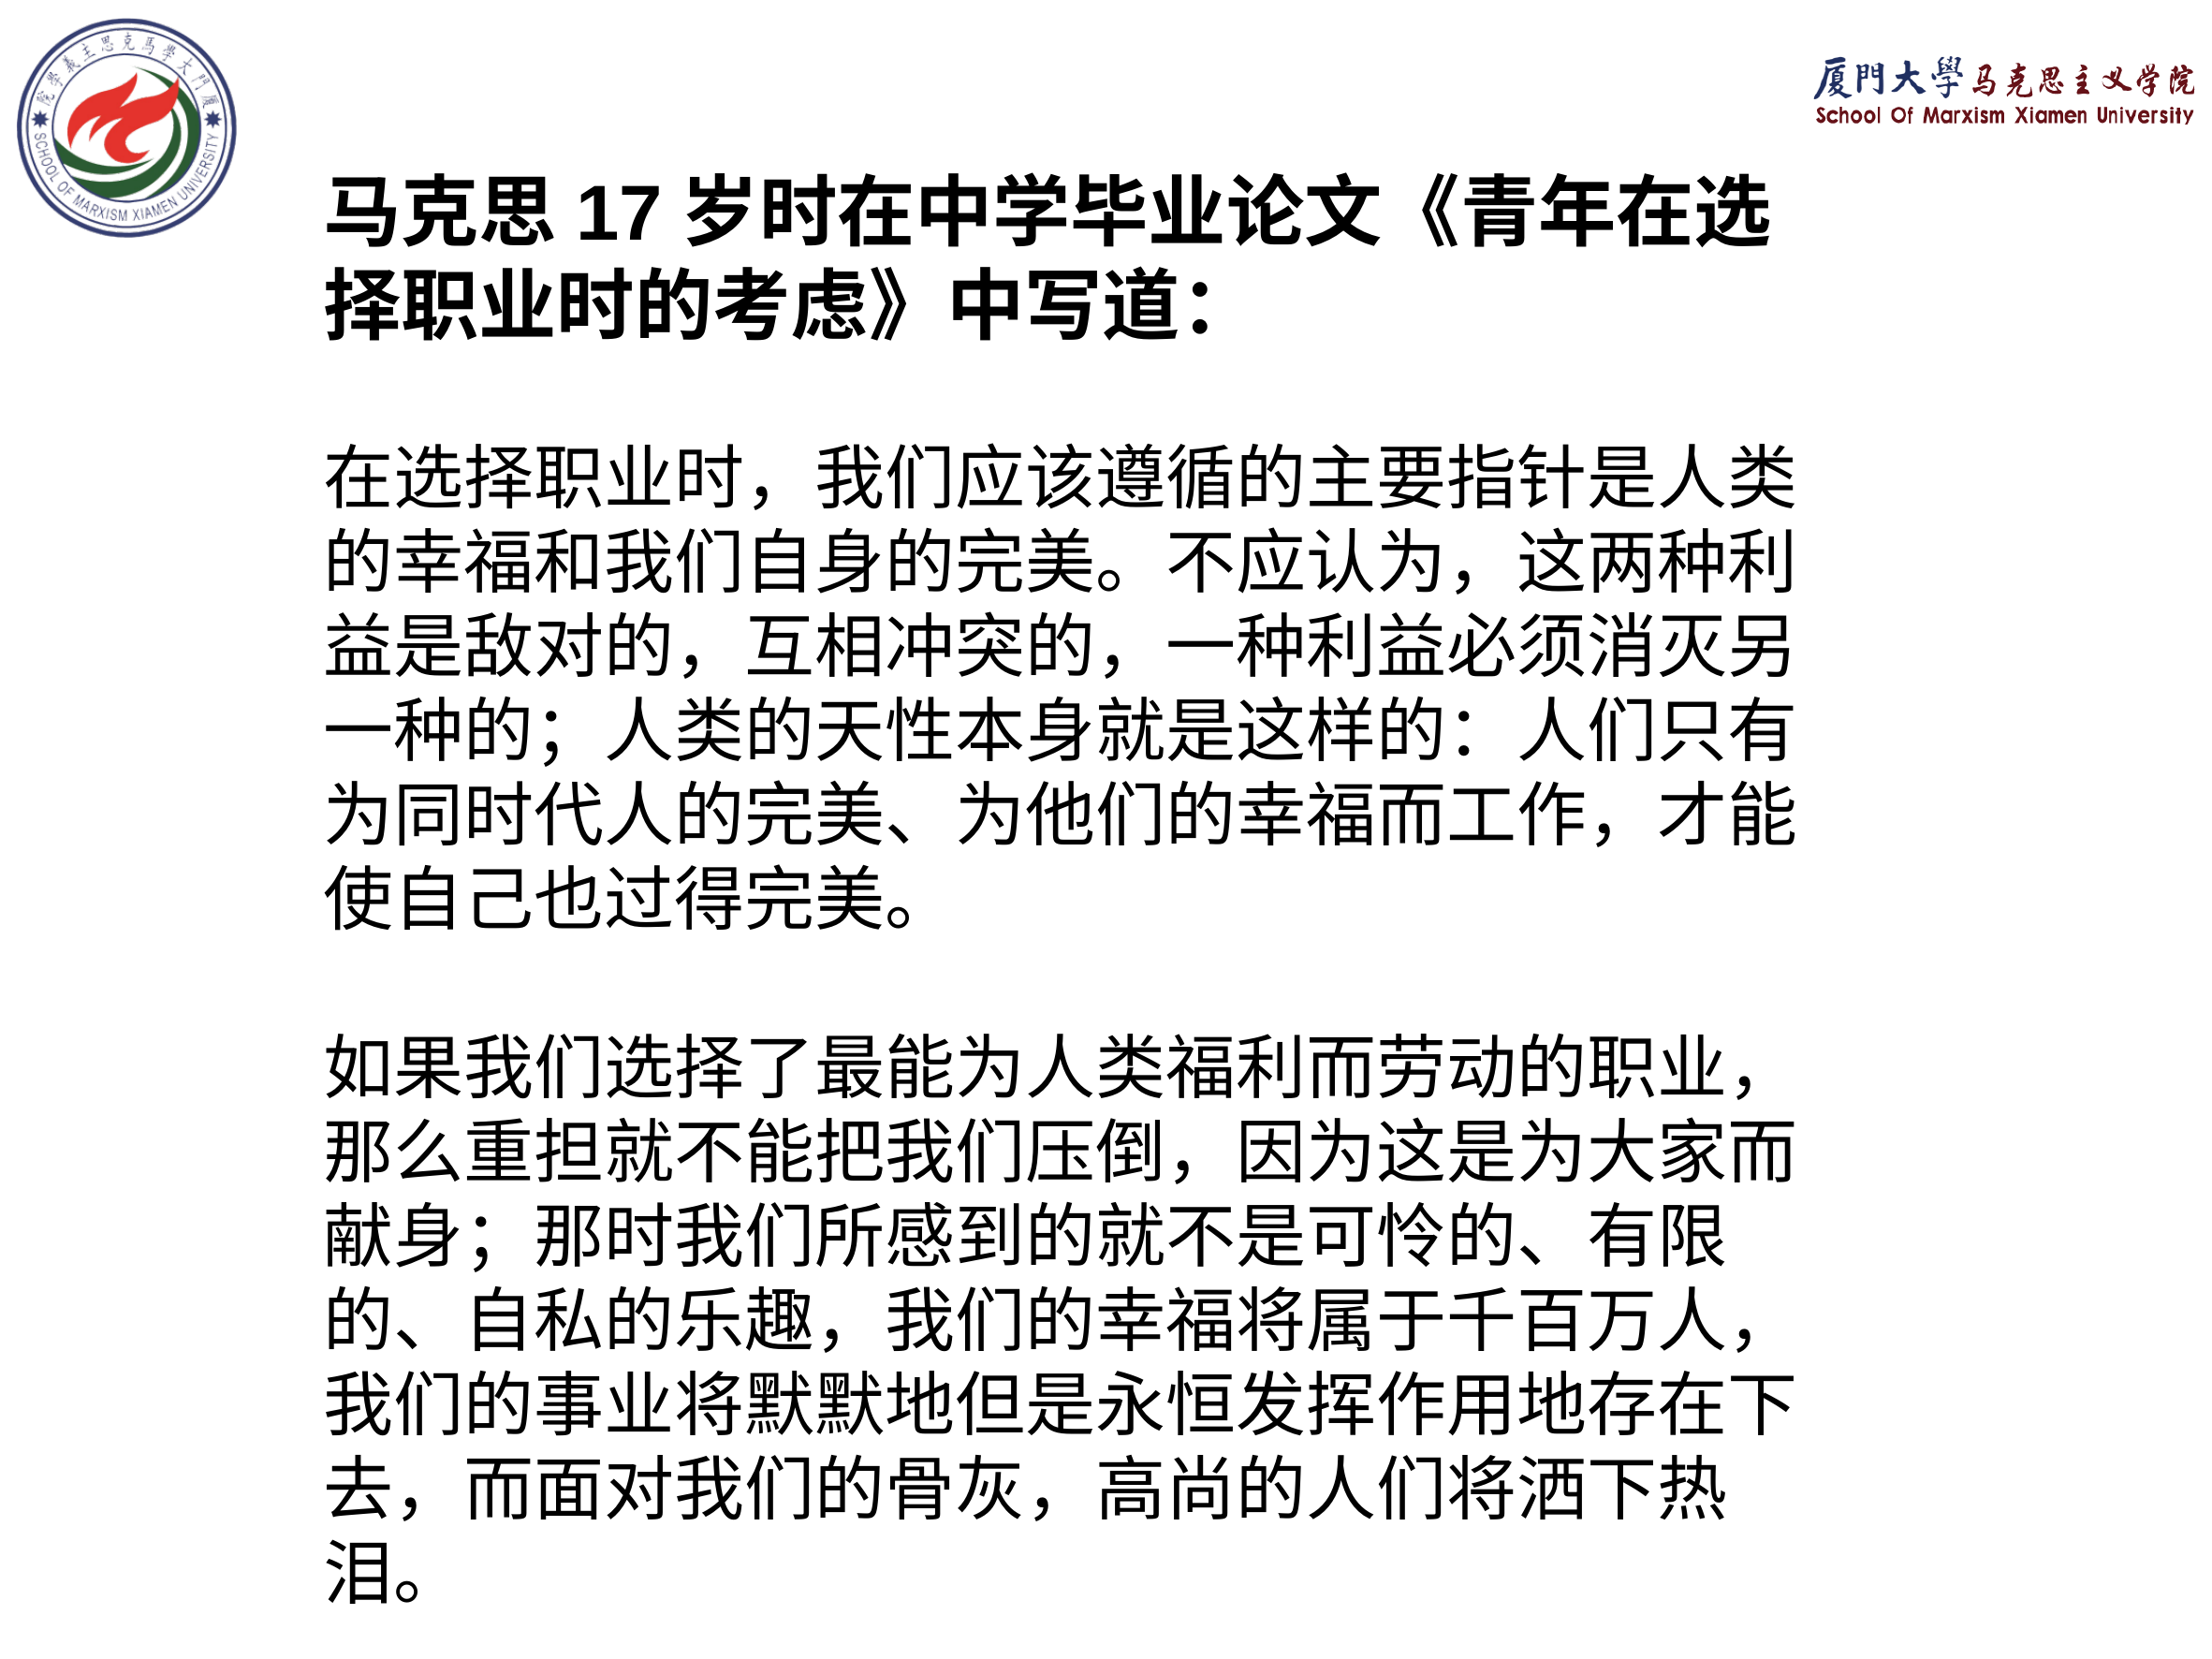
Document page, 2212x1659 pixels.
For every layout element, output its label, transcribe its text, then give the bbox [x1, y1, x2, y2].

picture [1808, 50, 2200, 132]
picture [16, 17, 238, 239]
text_box 马克思17岁时在中学毕业论文《青年在选择职业时的考虑》中写道： 在选择职业时，我们应该遵循的主要指针是人类的幸福和我们自身的完美。不应认为，这两种利益是敌对的，互相冲突的，一种利益必须消灭另一种的；人类的天性本身就是这样的：人们只有为同时代人的完美、为他们的幸福而工作，才能使自己也过得完美。 如果我们选择了最能为人类福利而劳动的职业，那么重担就不能把我们压倒，因为这是为大家而献身；那时我们所感到的就不是可怜的、有限的、自私的乐趣，我们的幸福将属于千百万人，我们的事业将默默地但是永恒发挥作用地存在下去，而面对我们的骨灰，高尚的人们将洒下热泪。 [309, 154, 1847, 1621]
